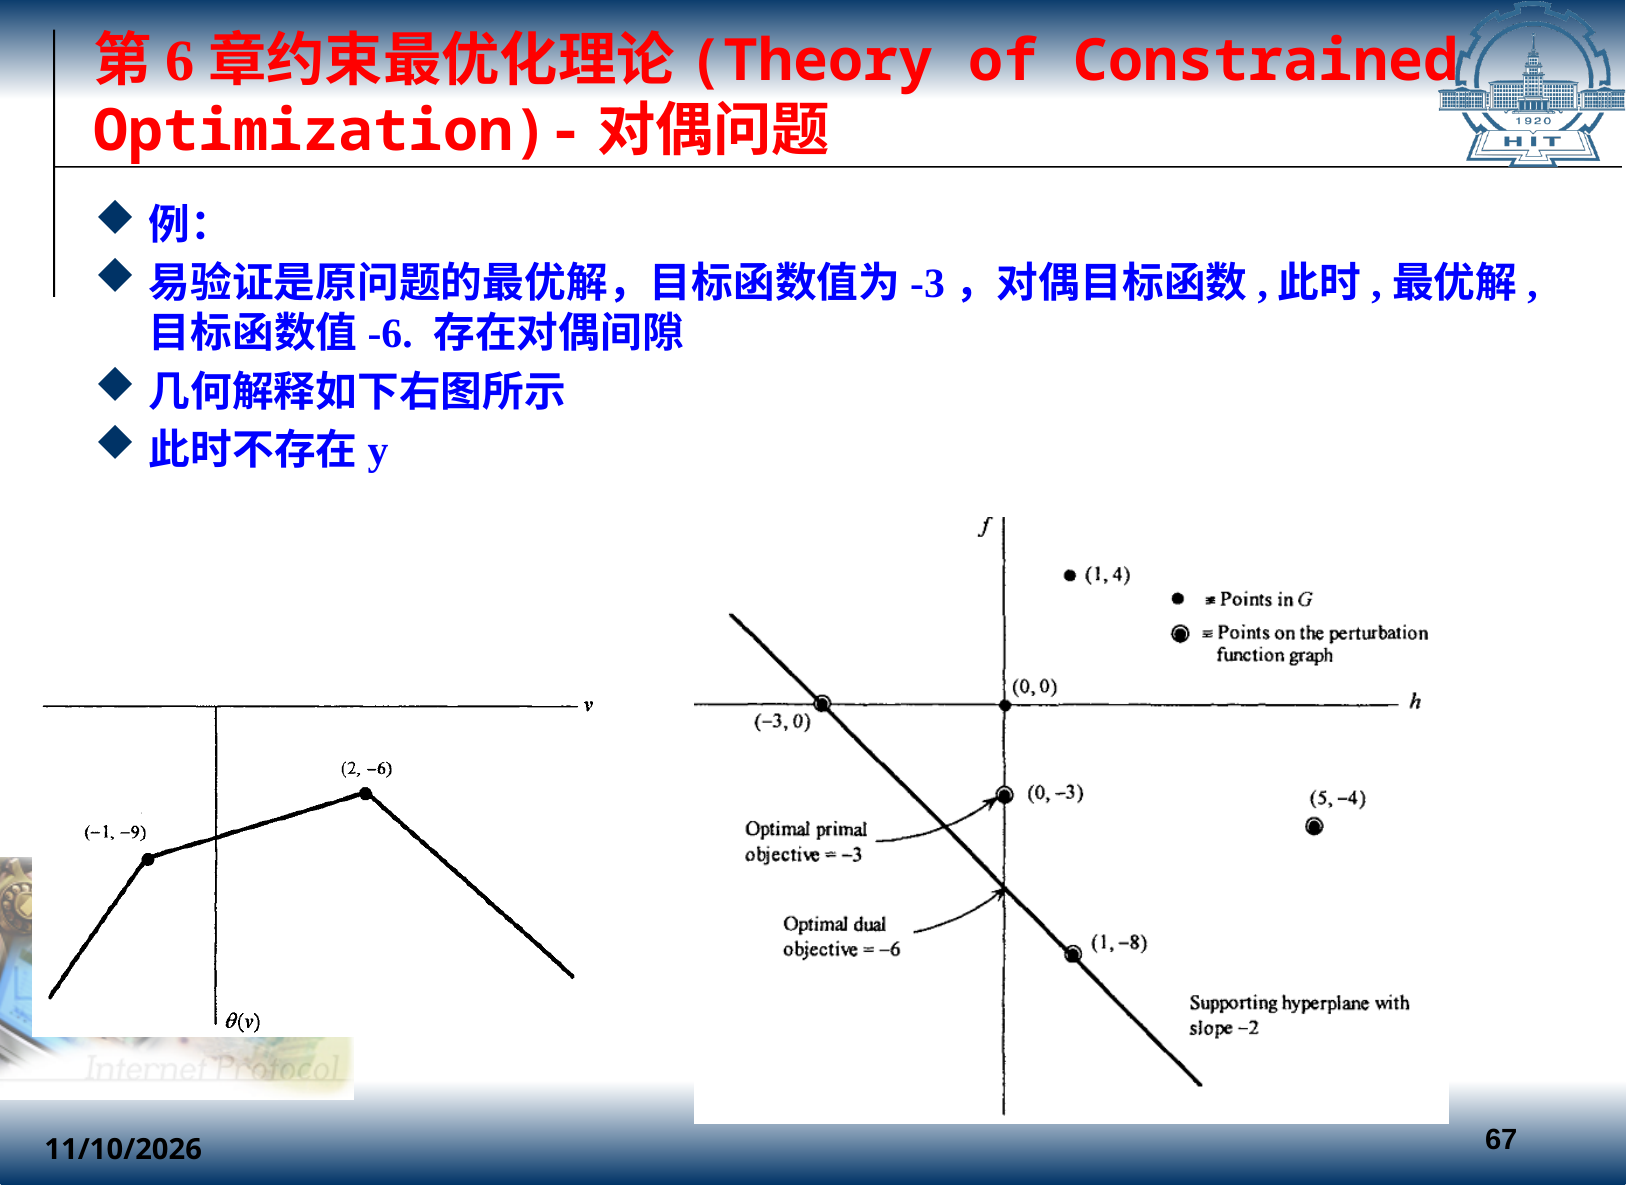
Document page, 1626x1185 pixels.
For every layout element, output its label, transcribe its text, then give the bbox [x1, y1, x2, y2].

picture [0, 698, 599, 1100]
picture [1438, 1, 1626, 167]
picture [694, 517, 1450, 1124]
title 第6章约束最优化理论(Theory of Constrained Optimization)-对偶问题 [78, 29, 1498, 155]
